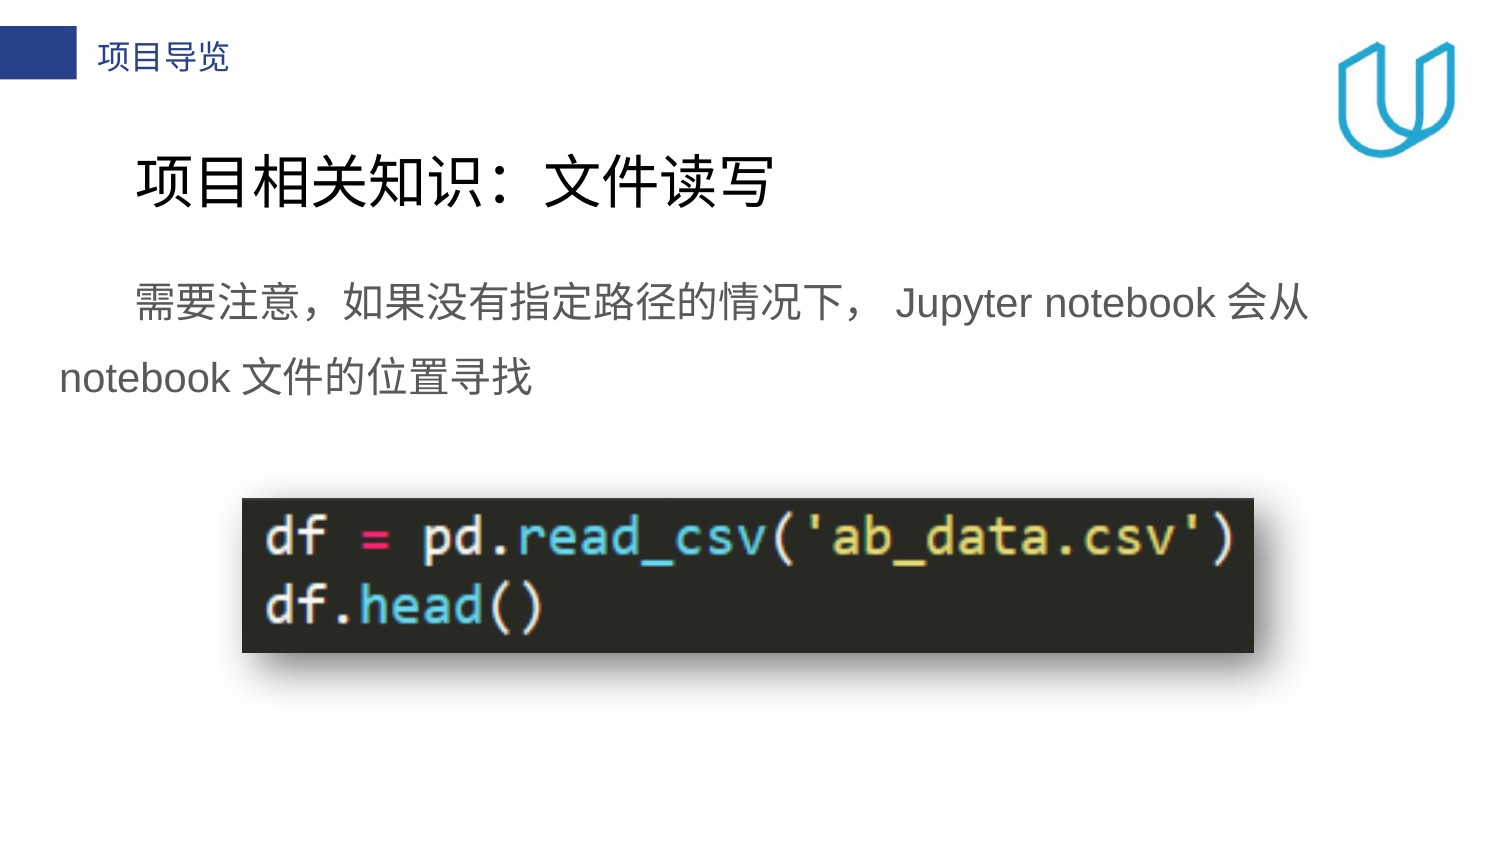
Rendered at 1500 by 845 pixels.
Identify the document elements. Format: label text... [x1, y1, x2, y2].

picture [1326, 32, 1464, 165]
picture [242, 498, 1254, 654]
text_box [83, 29, 329, 79]
text_box 项目导览 [86, 30, 367, 83]
text_box 需要注意，如果没有指定路径的情况下，Jupyter notebook会从notebook文件的位置寻找 [48, 245, 1422, 409]
text_box 项目相关知识：文件读写 [124, 139, 865, 222]
